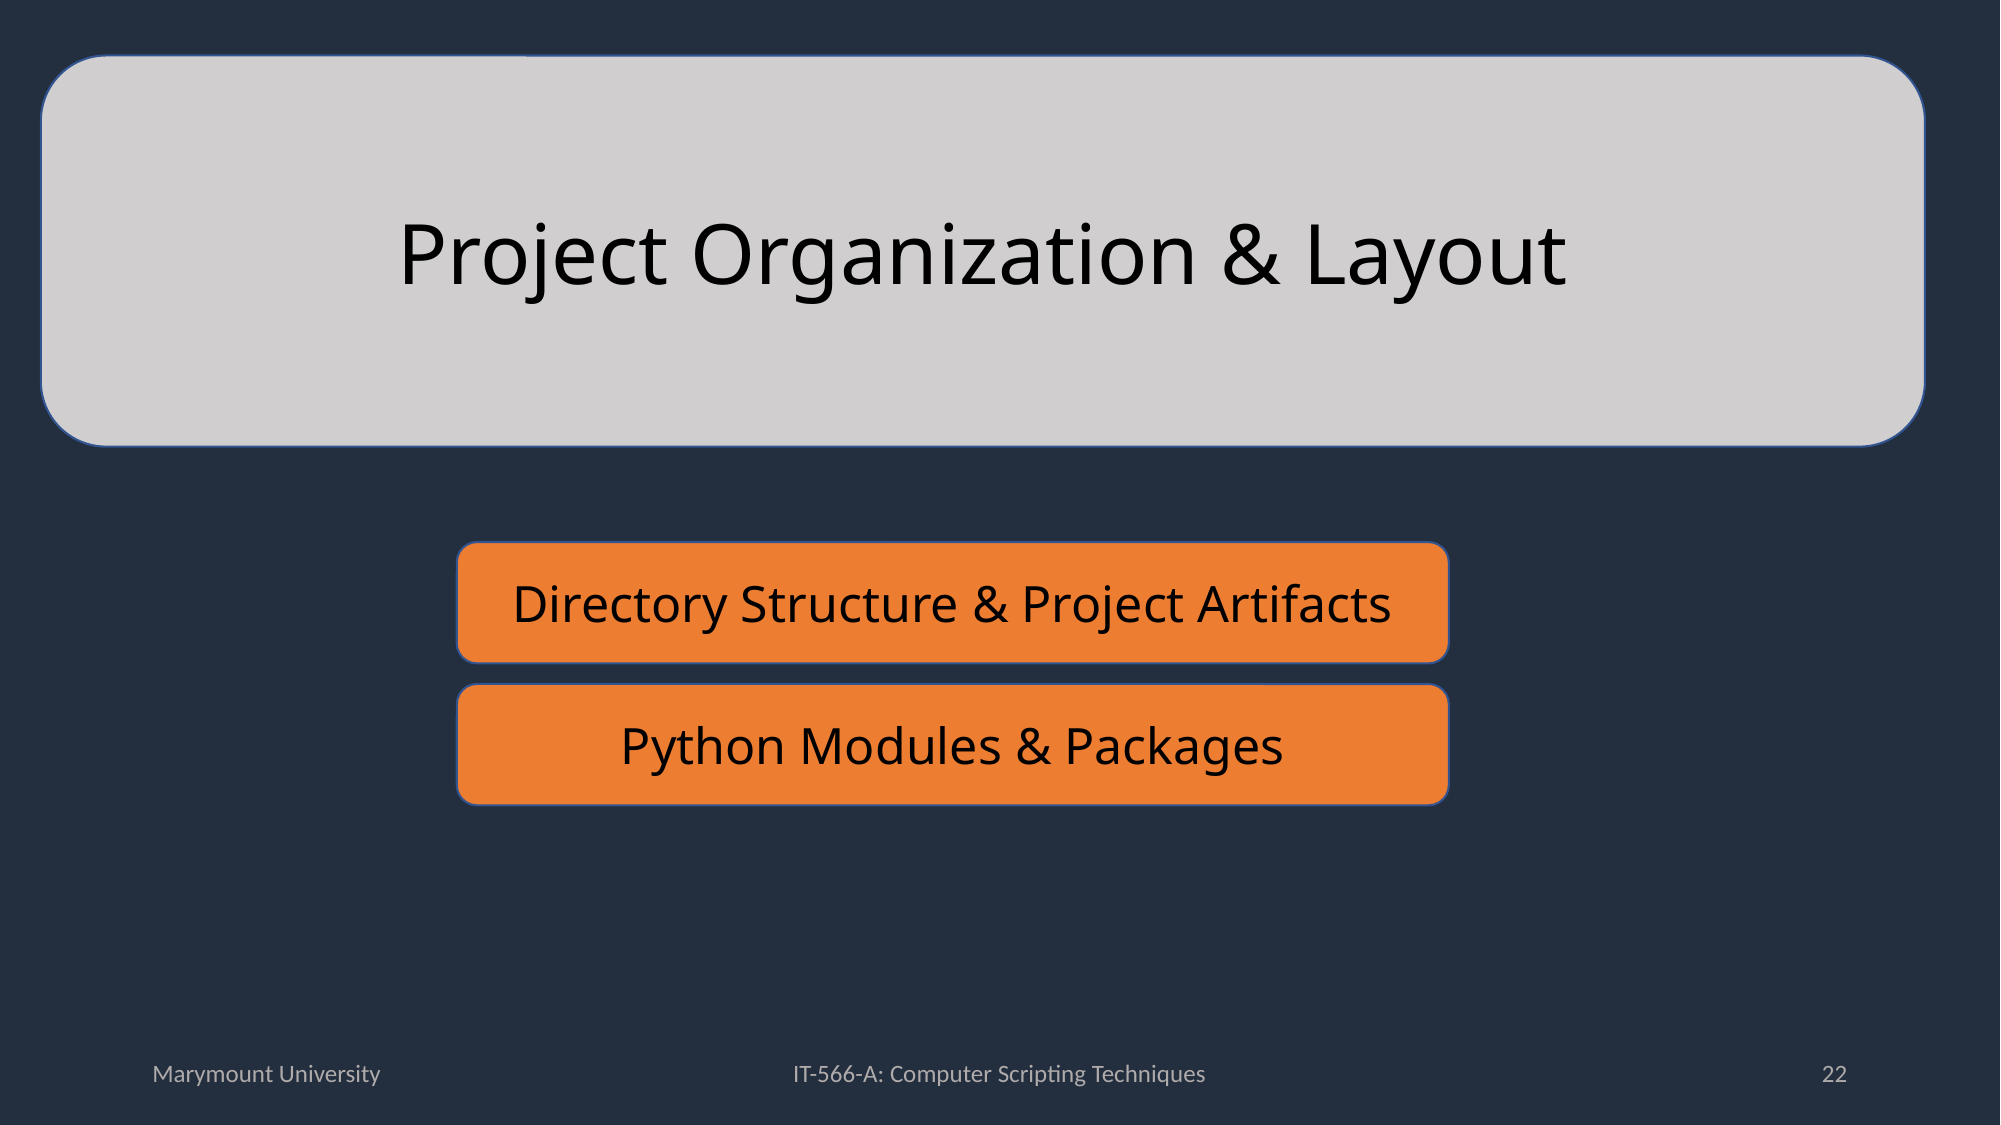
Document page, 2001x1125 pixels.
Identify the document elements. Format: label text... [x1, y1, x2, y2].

slide_number Marymount University [137, 1042, 588, 1103]
footer IT-566-A: Computer Scripting Techniques [662, 1042, 1338, 1103]
slide_number 22 [1412, 1042, 1863, 1103]
text_box Project Organization & Layout [39, 54, 1926, 448]
text_box Directory Structure & Project Artifacts [455, 540, 1450, 665]
text_box Python Modules & Packages [455, 682, 1450, 807]
